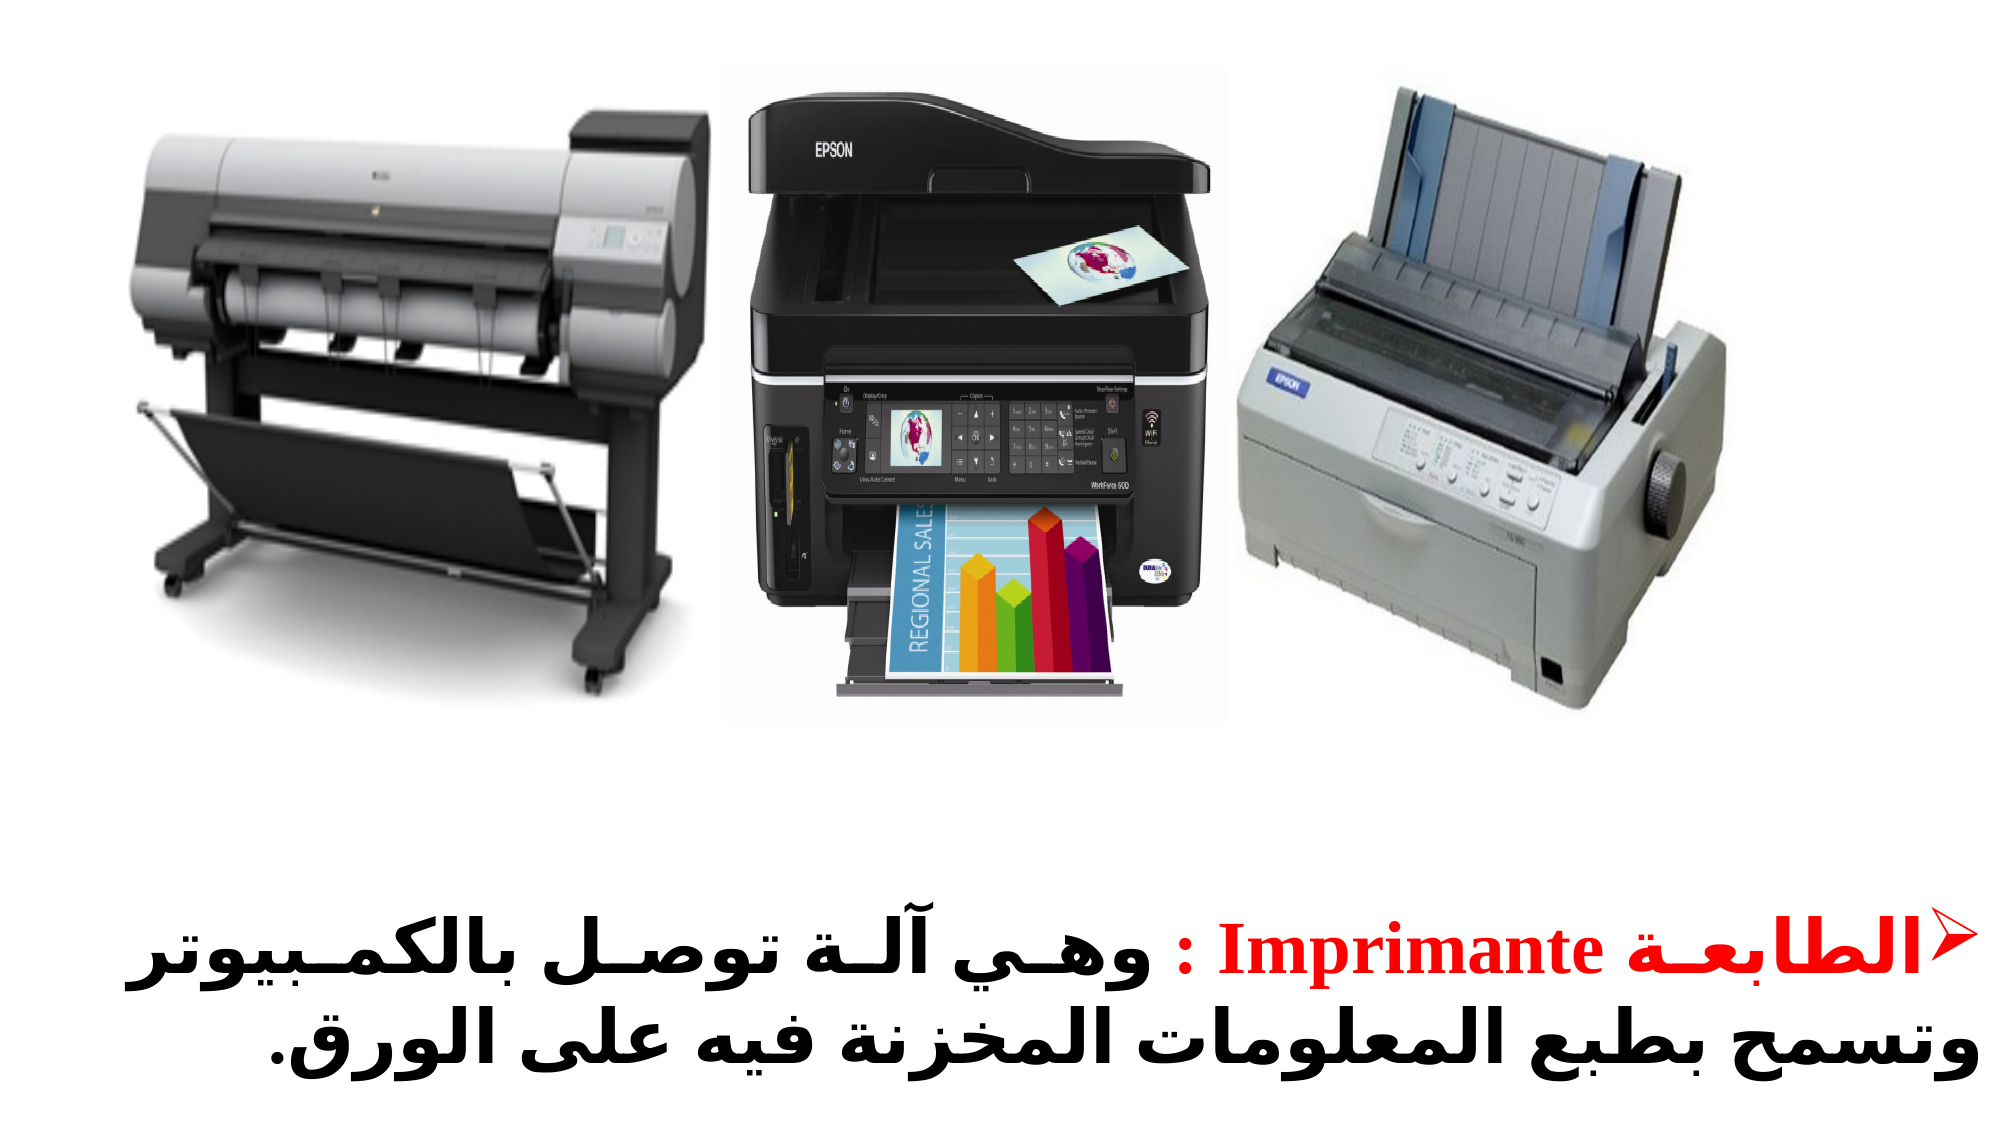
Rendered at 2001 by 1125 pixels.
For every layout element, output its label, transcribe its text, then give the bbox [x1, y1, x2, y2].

text_box الطابعة Imprimante : وهي آلة توصل بالكمبيوتر وتسمح بطبع المعلومات المخزنة فيه على الورق. [113, 891, 2000, 1087]
picture [124, 66, 1737, 729]
